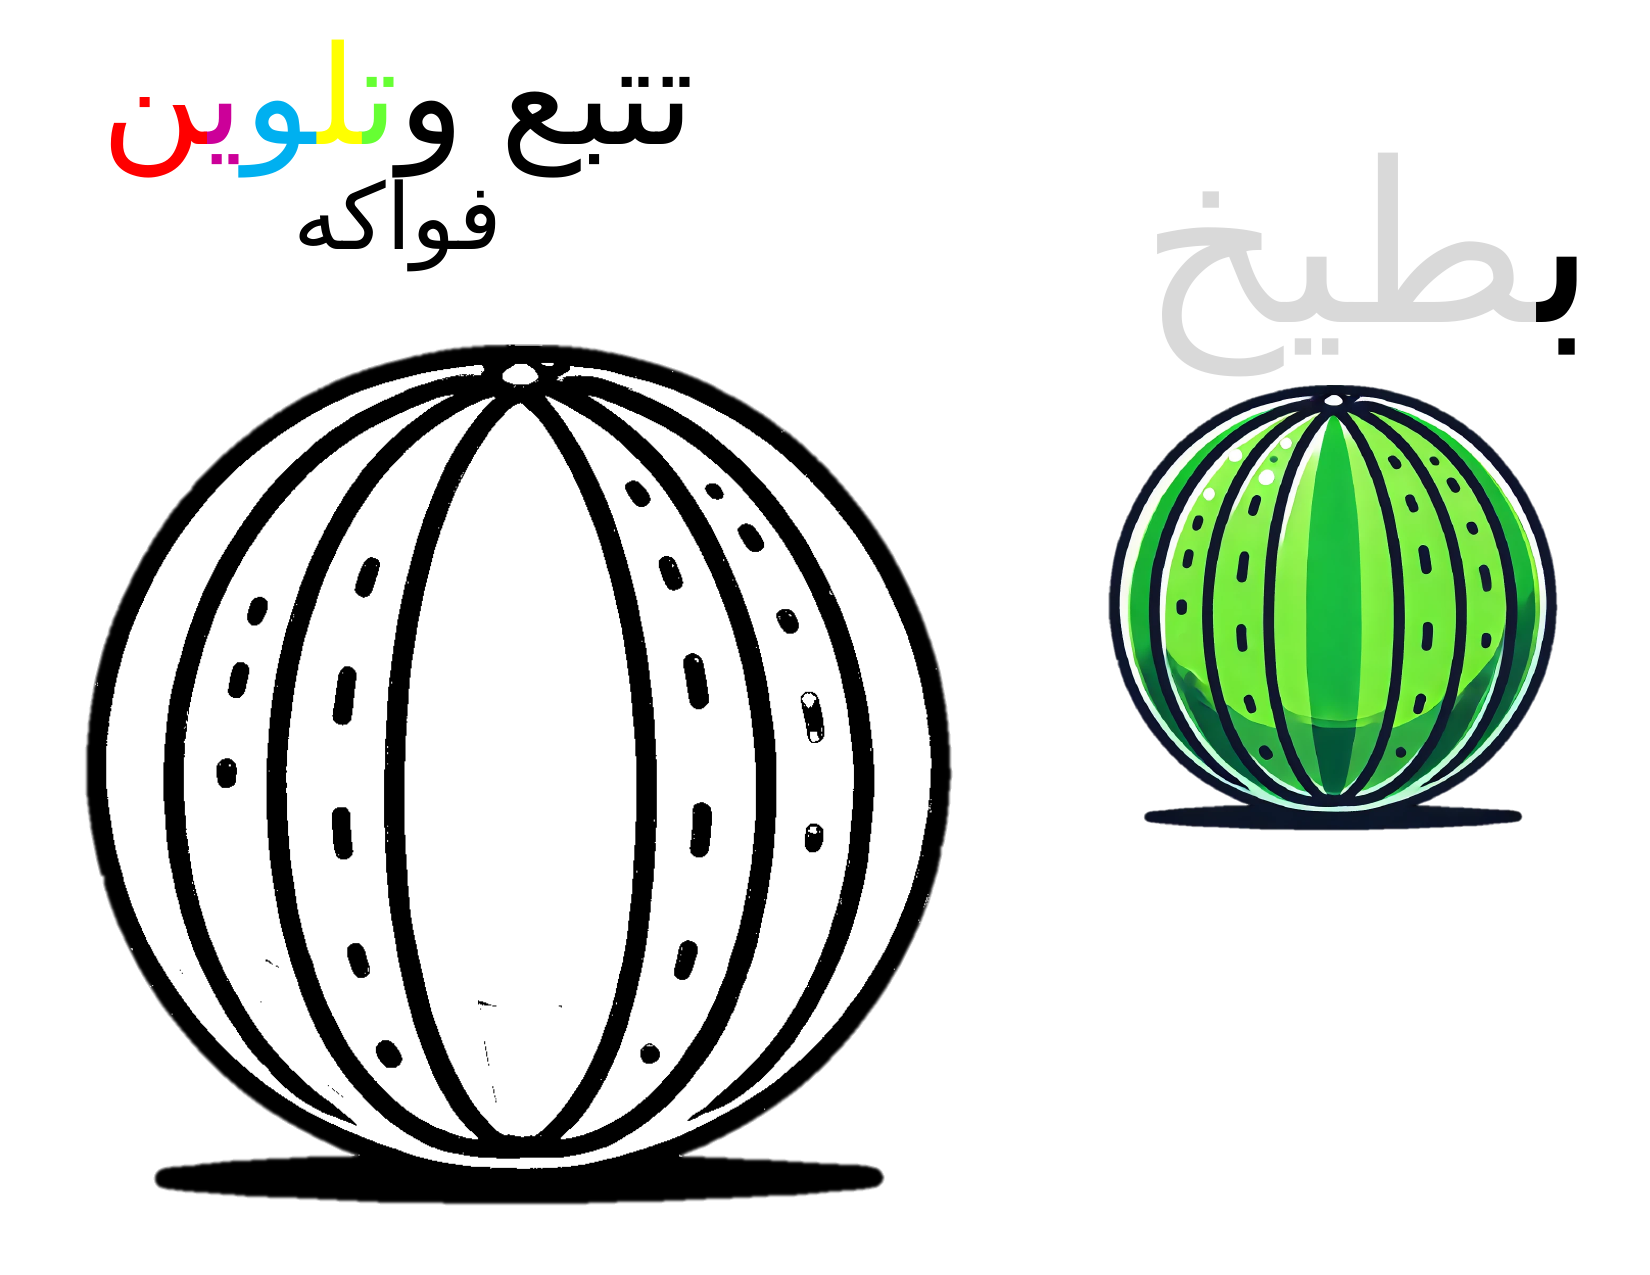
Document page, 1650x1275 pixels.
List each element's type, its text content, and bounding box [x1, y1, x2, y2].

picture [0, 270, 1046, 1275]
text_box تتبع وتلوين [0, 0, 812, 180]
picture [1064, 346, 1606, 888]
text_box فواكه [14, 150, 783, 270]
text_box بطيخ [1112, 91, 1625, 374]
